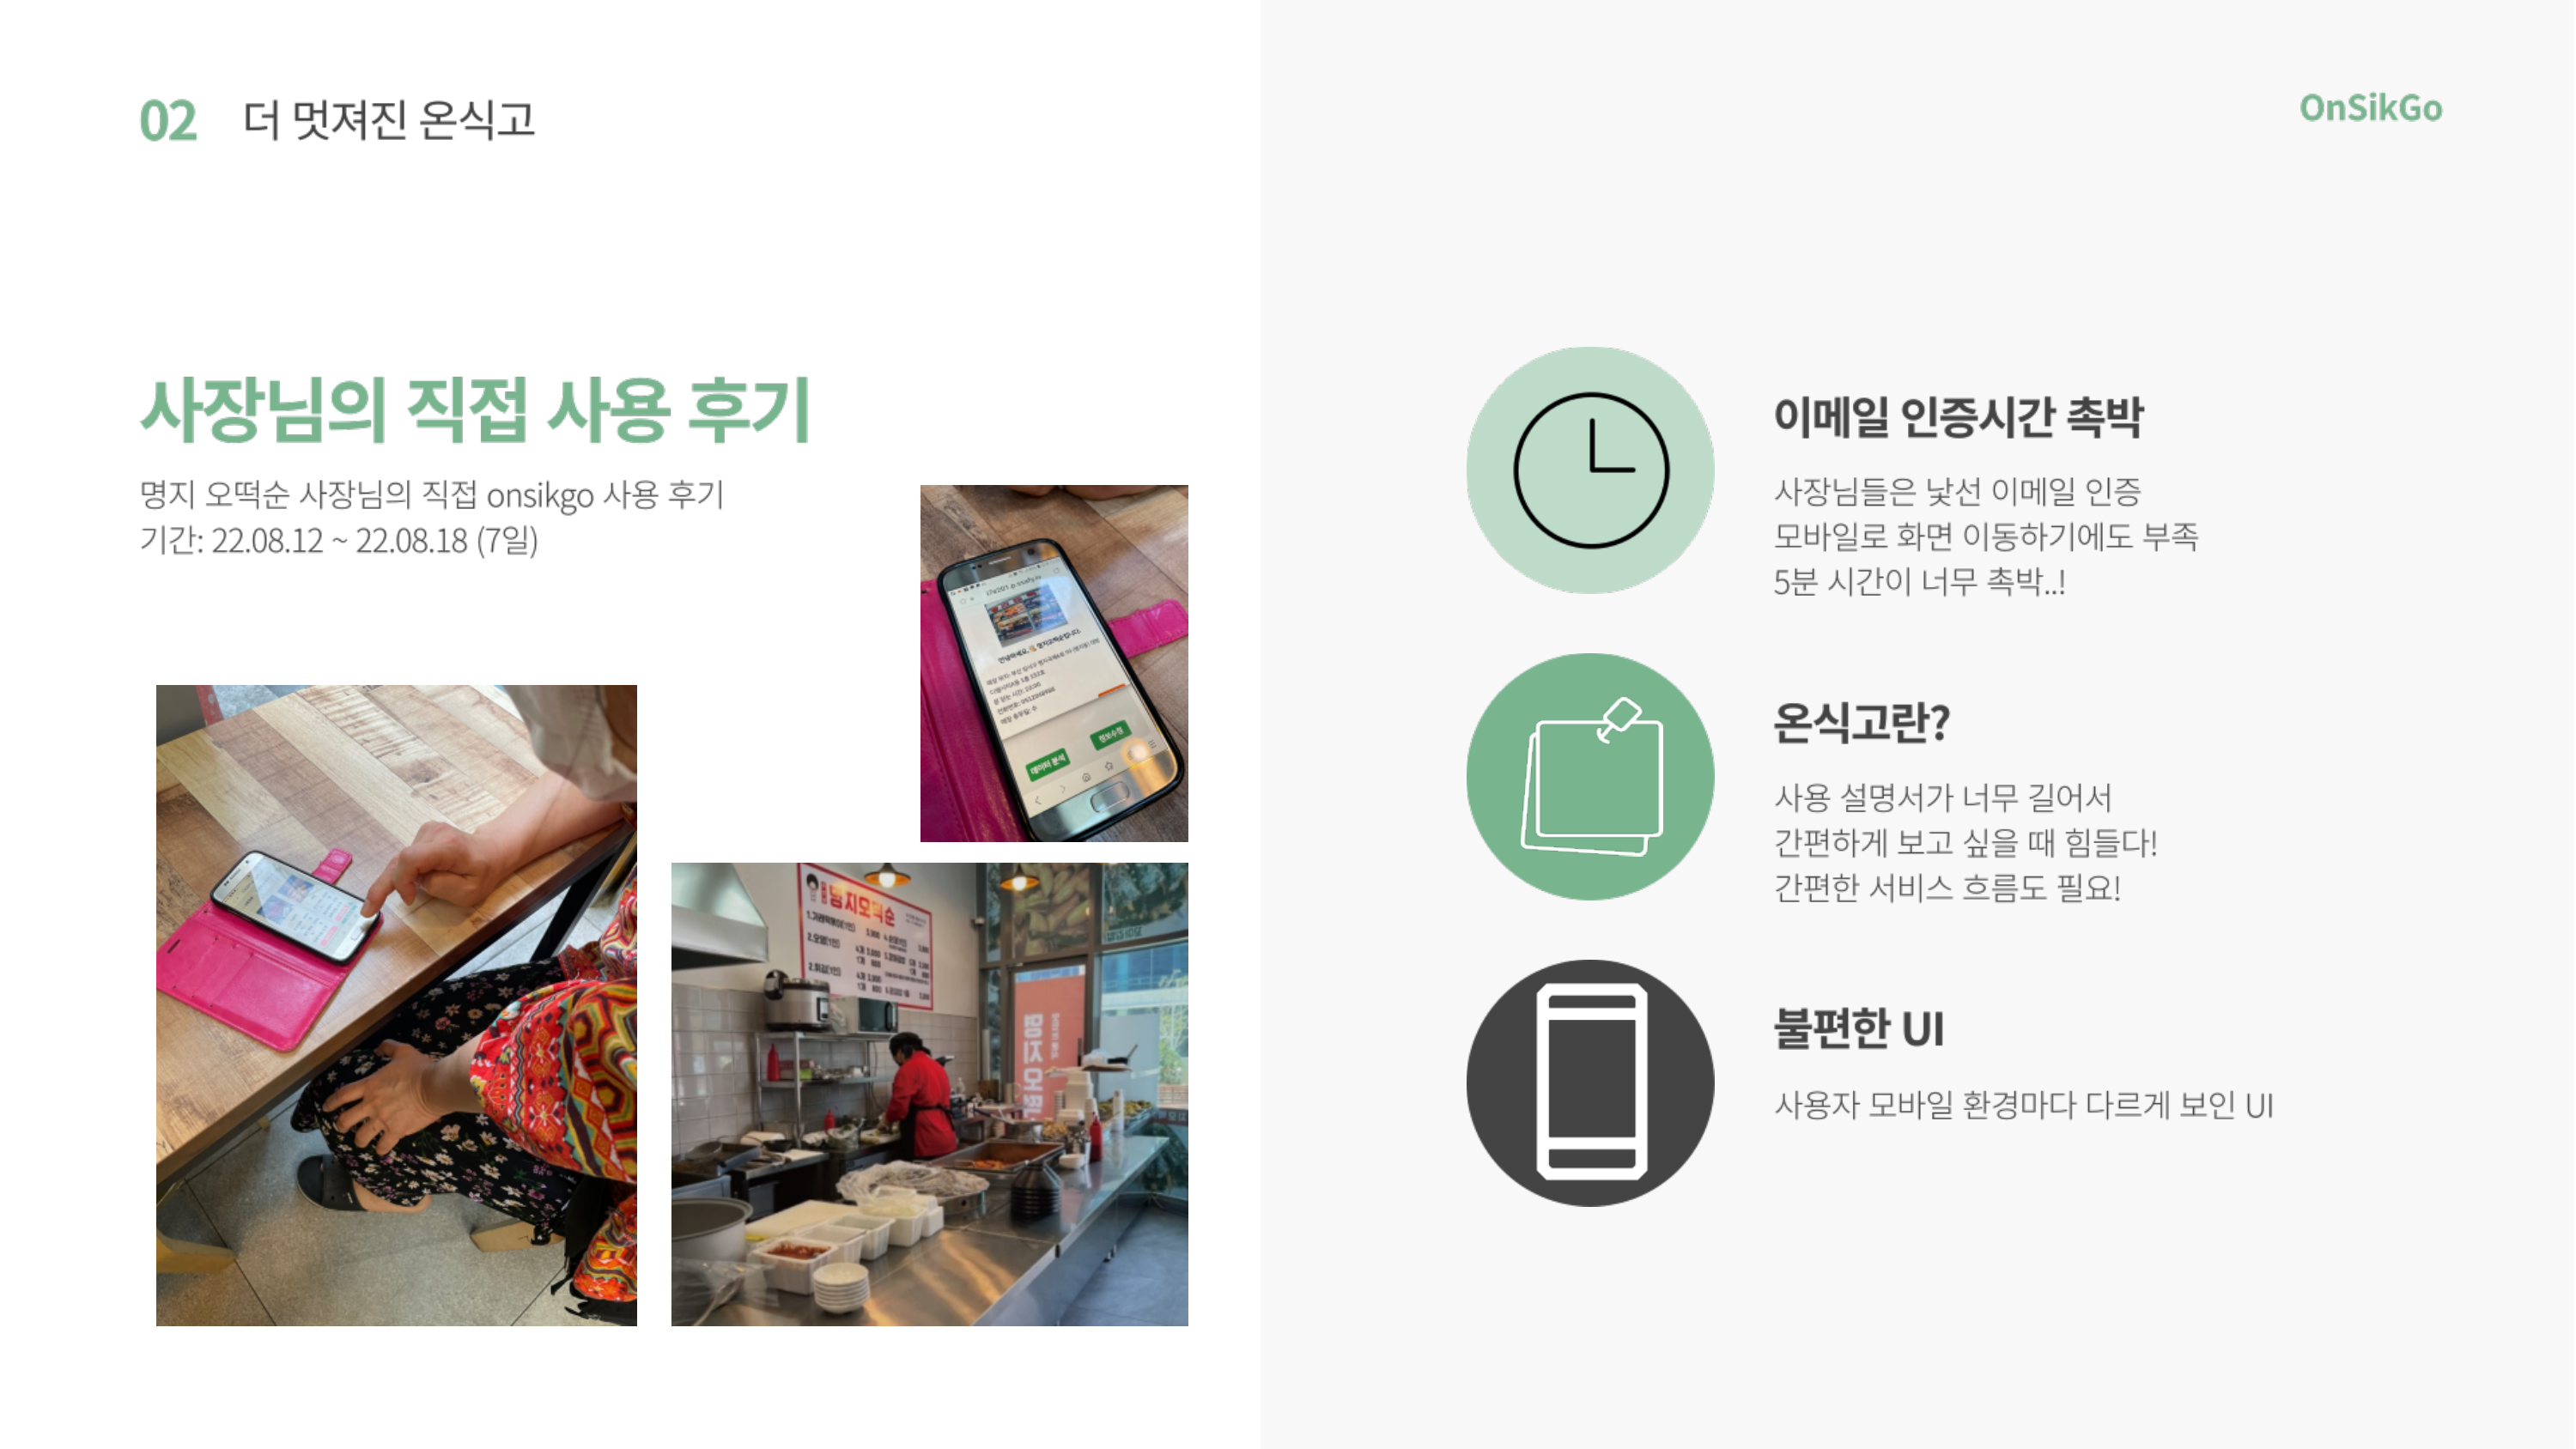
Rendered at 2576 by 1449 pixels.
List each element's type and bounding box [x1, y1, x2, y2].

picture [128, 347, 844, 578]
text_box [1261, 0, 2576, 1449]
text_box [920, 485, 1188, 842]
text_box [671, 863, 1188, 1326]
text_box [1520, 697, 1663, 858]
text_box [1467, 347, 2444, 1208]
picture [235, 80, 557, 162]
text_box [1478, 968, 1706, 1196]
text_box [1478, 357, 1705, 585]
picture [131, 72, 222, 167]
picture [2202, 76, 2459, 149]
text_box [156, 685, 637, 1326]
